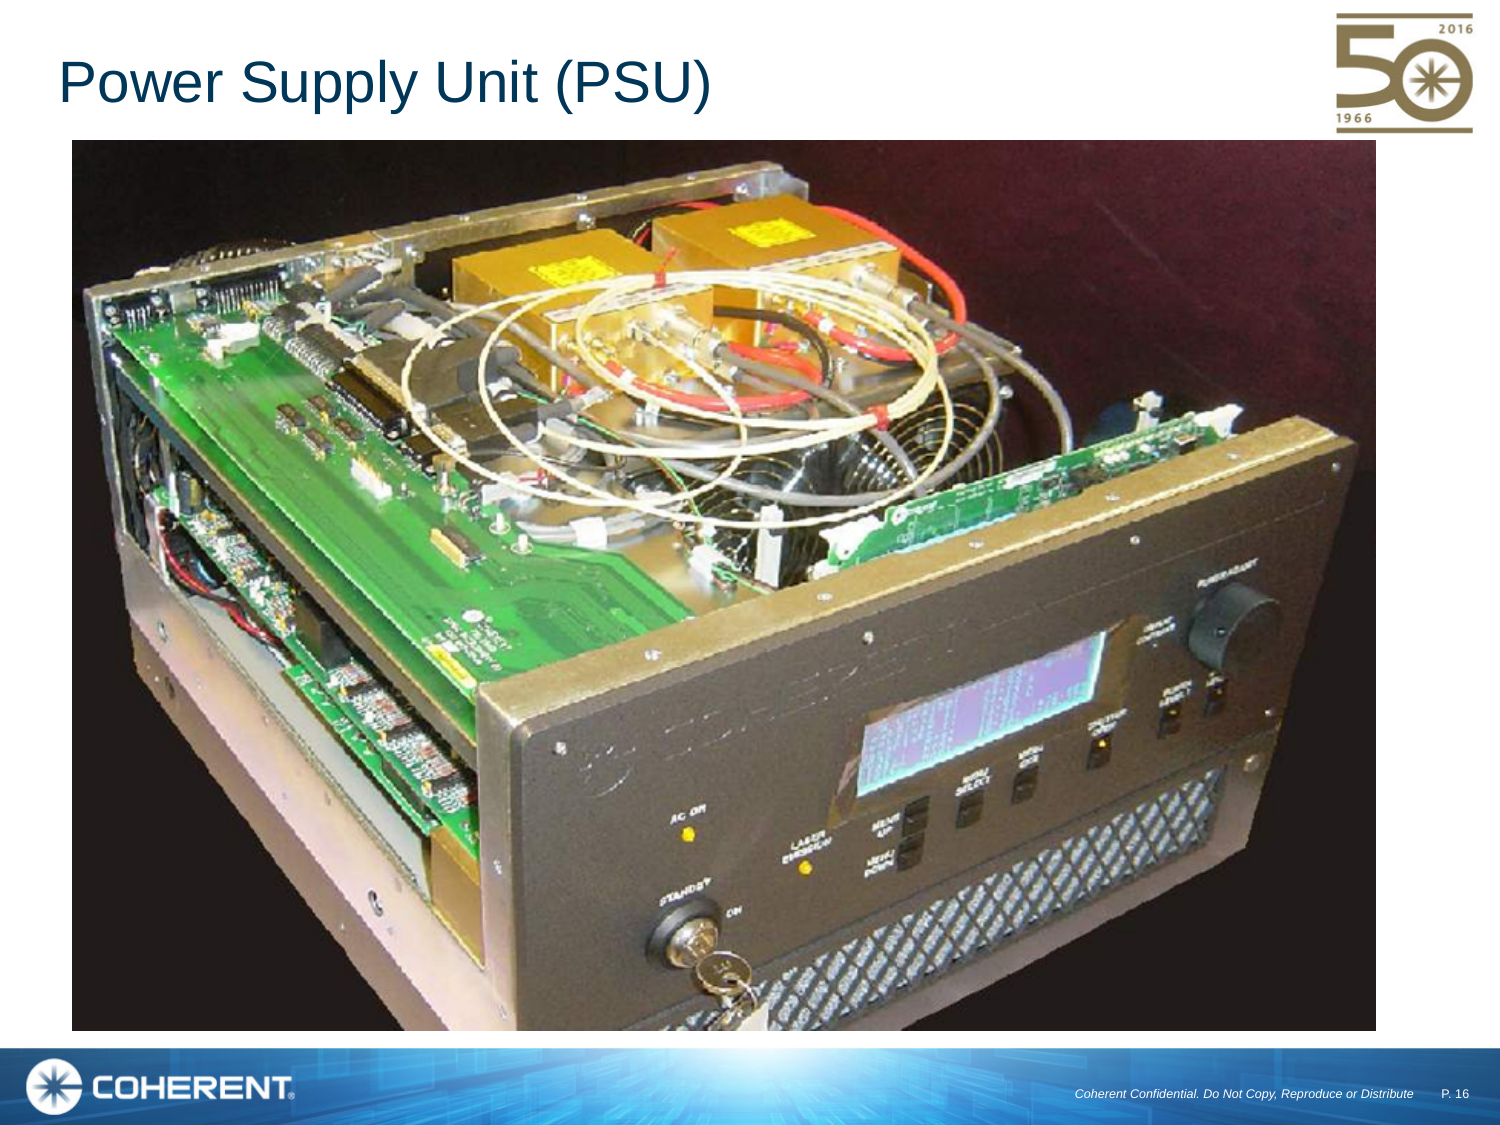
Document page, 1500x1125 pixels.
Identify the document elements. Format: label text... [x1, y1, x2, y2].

picture [0, 0, 1500, 1125]
title Power Supply Unit (PSU) [43, 0, 1280, 173]
